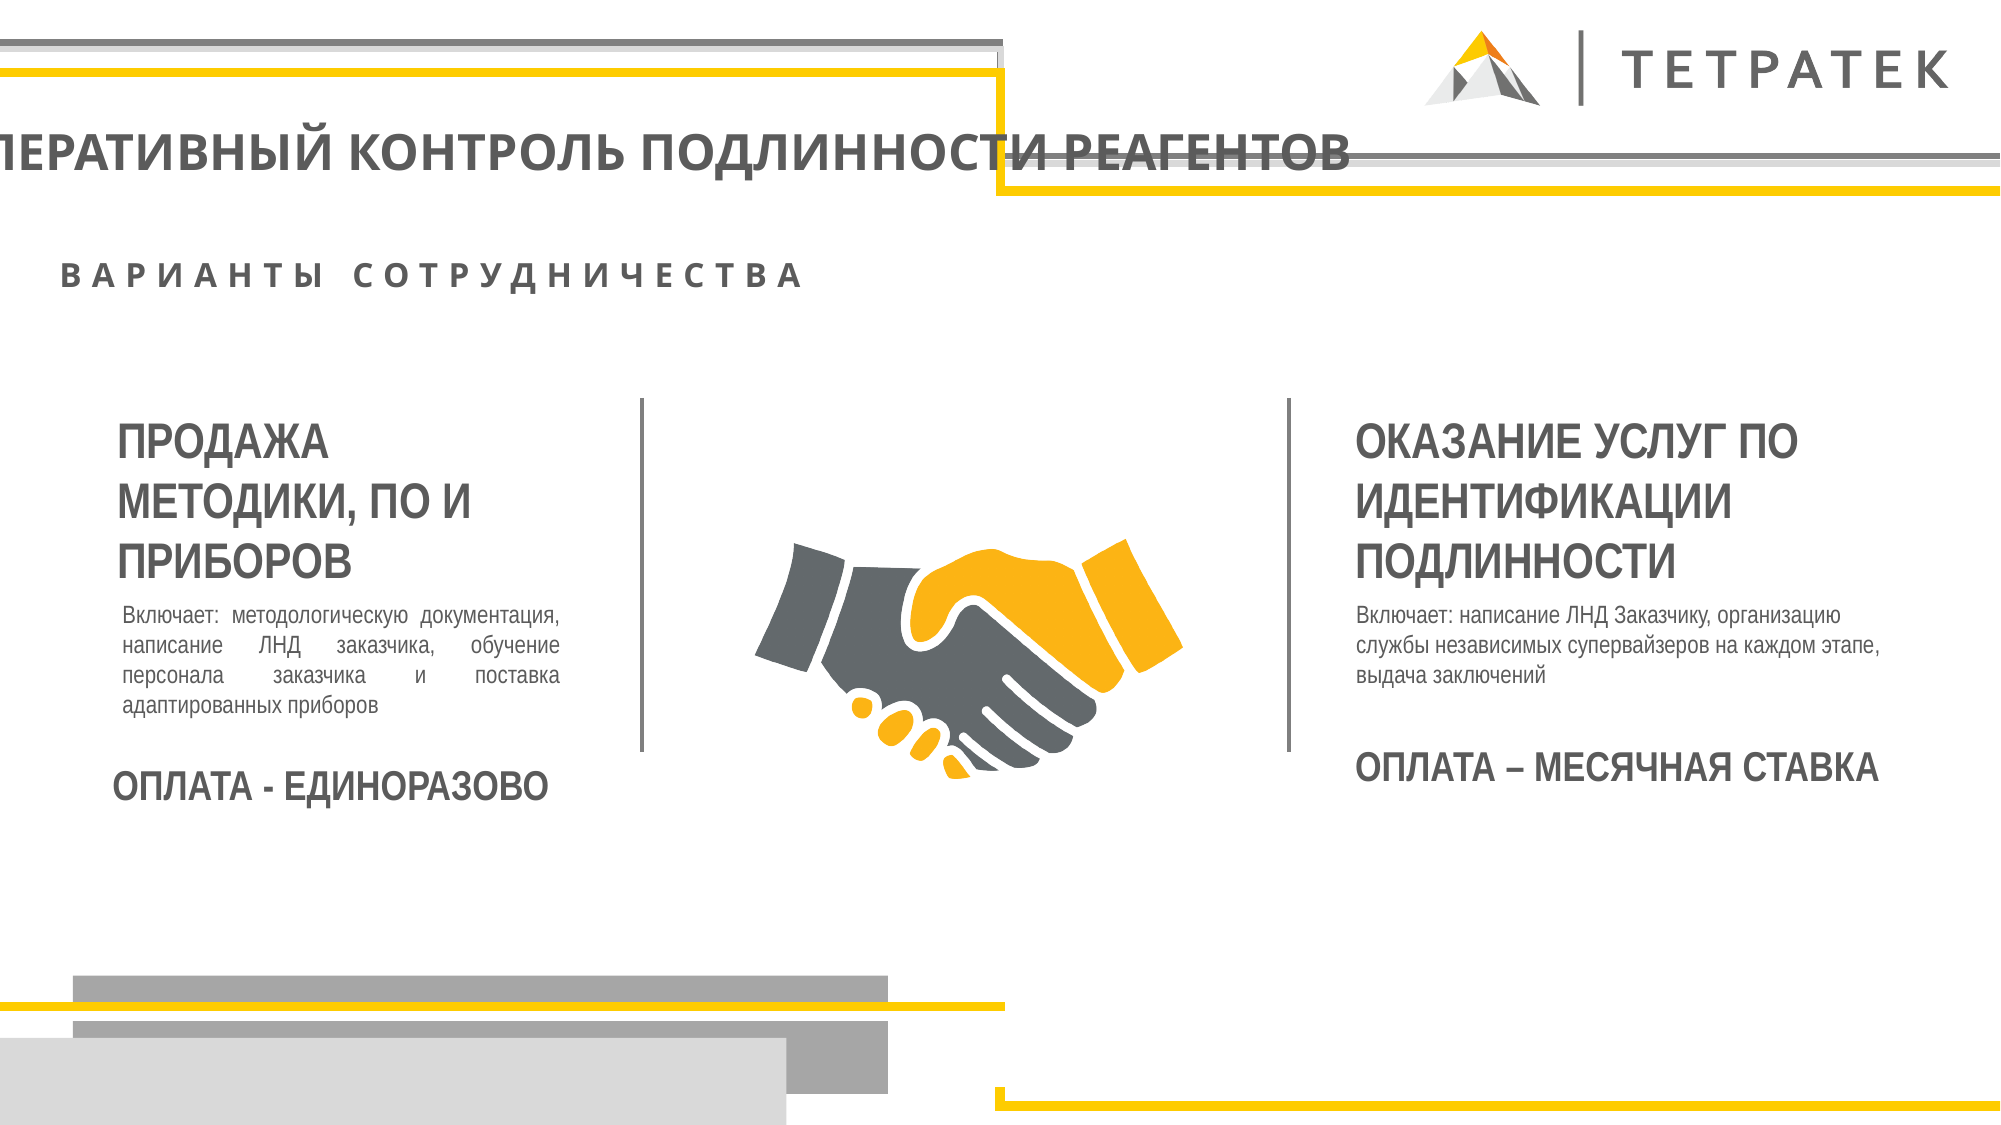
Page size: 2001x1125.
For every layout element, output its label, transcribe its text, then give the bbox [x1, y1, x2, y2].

text_box ПРОДАЖА МЕТОДИКИ, ПО И ПРИБОРОВ [102, 401, 591, 596]
picture [694, 482, 1240, 836]
text_box Включает: написание ЛНД Заказчику, организацию службы независимых супервайзеров на каждом этапе, выдача заключений [1355, 598, 1920, 689]
text_box ОПЕРАТИВНЫЙ КОНТРОЛЬ ПОДЛИННОСТИ РЕАГЕНТОВ [0, 120, 1353, 181]
picture [1424, 30, 1949, 106]
text_box ОПЛАТА - ЕДИНОРАЗОВО [97, 751, 643, 817]
text_box Включает: методологическую документация, написание ЛНД заказчика, обучение персонала заказчика и поставка адаптированных приборов [122, 598, 562, 719]
text_box ВАРИАНТЫ СОТРУДНИЧЕСТВА [59, 254, 802, 295]
text_box ОПЛАТА – МЕСЯЧНАЯ СТАВКА [1340, 732, 1920, 798]
text_box ОКАЗАНИЕ УСЛУГ ПО ИДЕНТИФИКАЦИИ ПОДЛИННОСТИ [1340, 401, 1969, 596]
